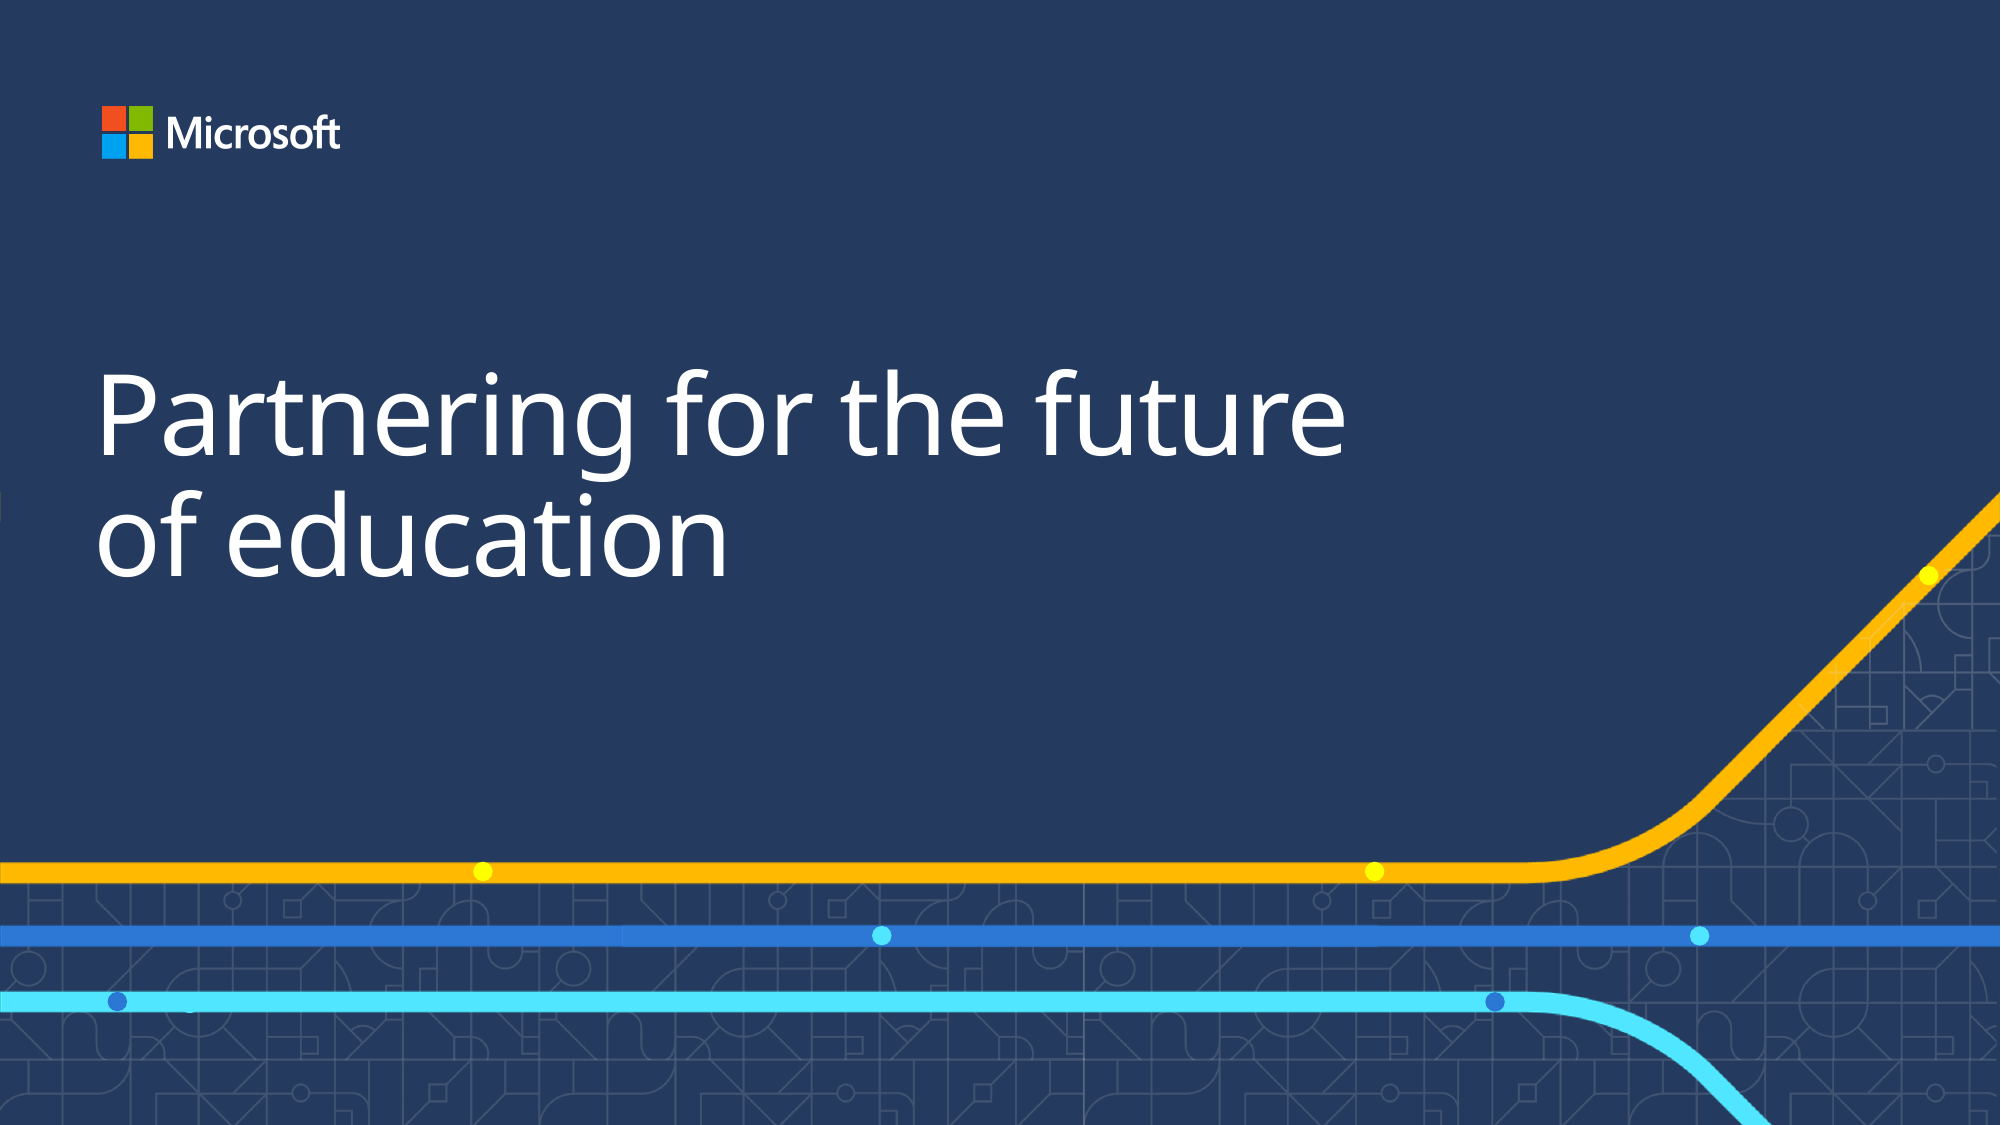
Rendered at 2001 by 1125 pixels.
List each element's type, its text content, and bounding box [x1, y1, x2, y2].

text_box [0, 486, 2000, 1125]
picture [102, 106, 347, 159]
title Partnering for the future of education [78, 350, 1476, 486]
